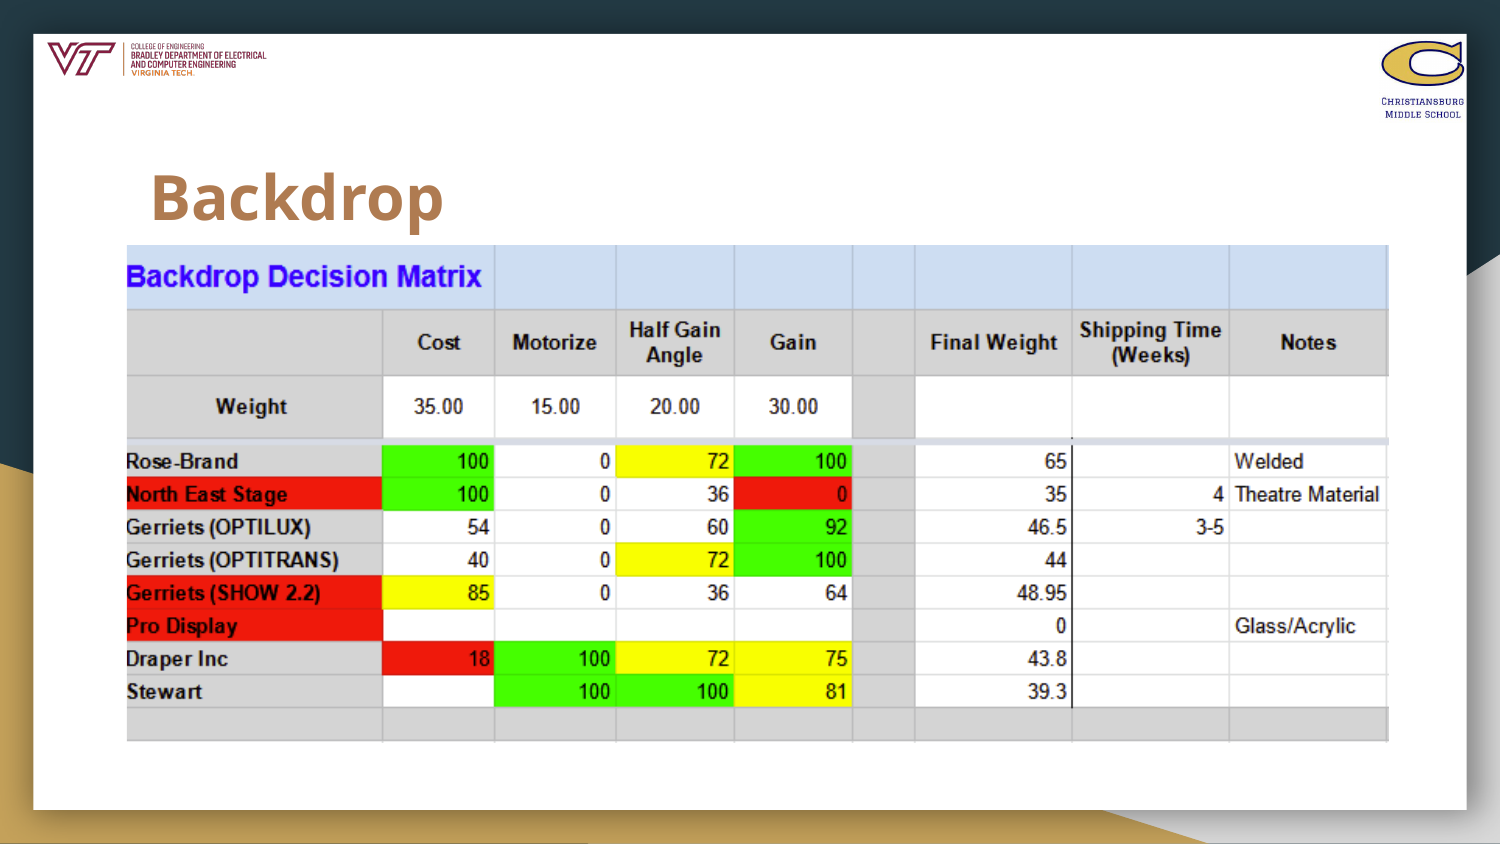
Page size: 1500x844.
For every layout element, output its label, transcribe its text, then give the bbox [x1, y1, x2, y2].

picture [126, 245, 1390, 743]
picture [40, 36, 273, 82]
picture [1379, 36, 1466, 123]
title Backdrop [134, 138, 1366, 244]
